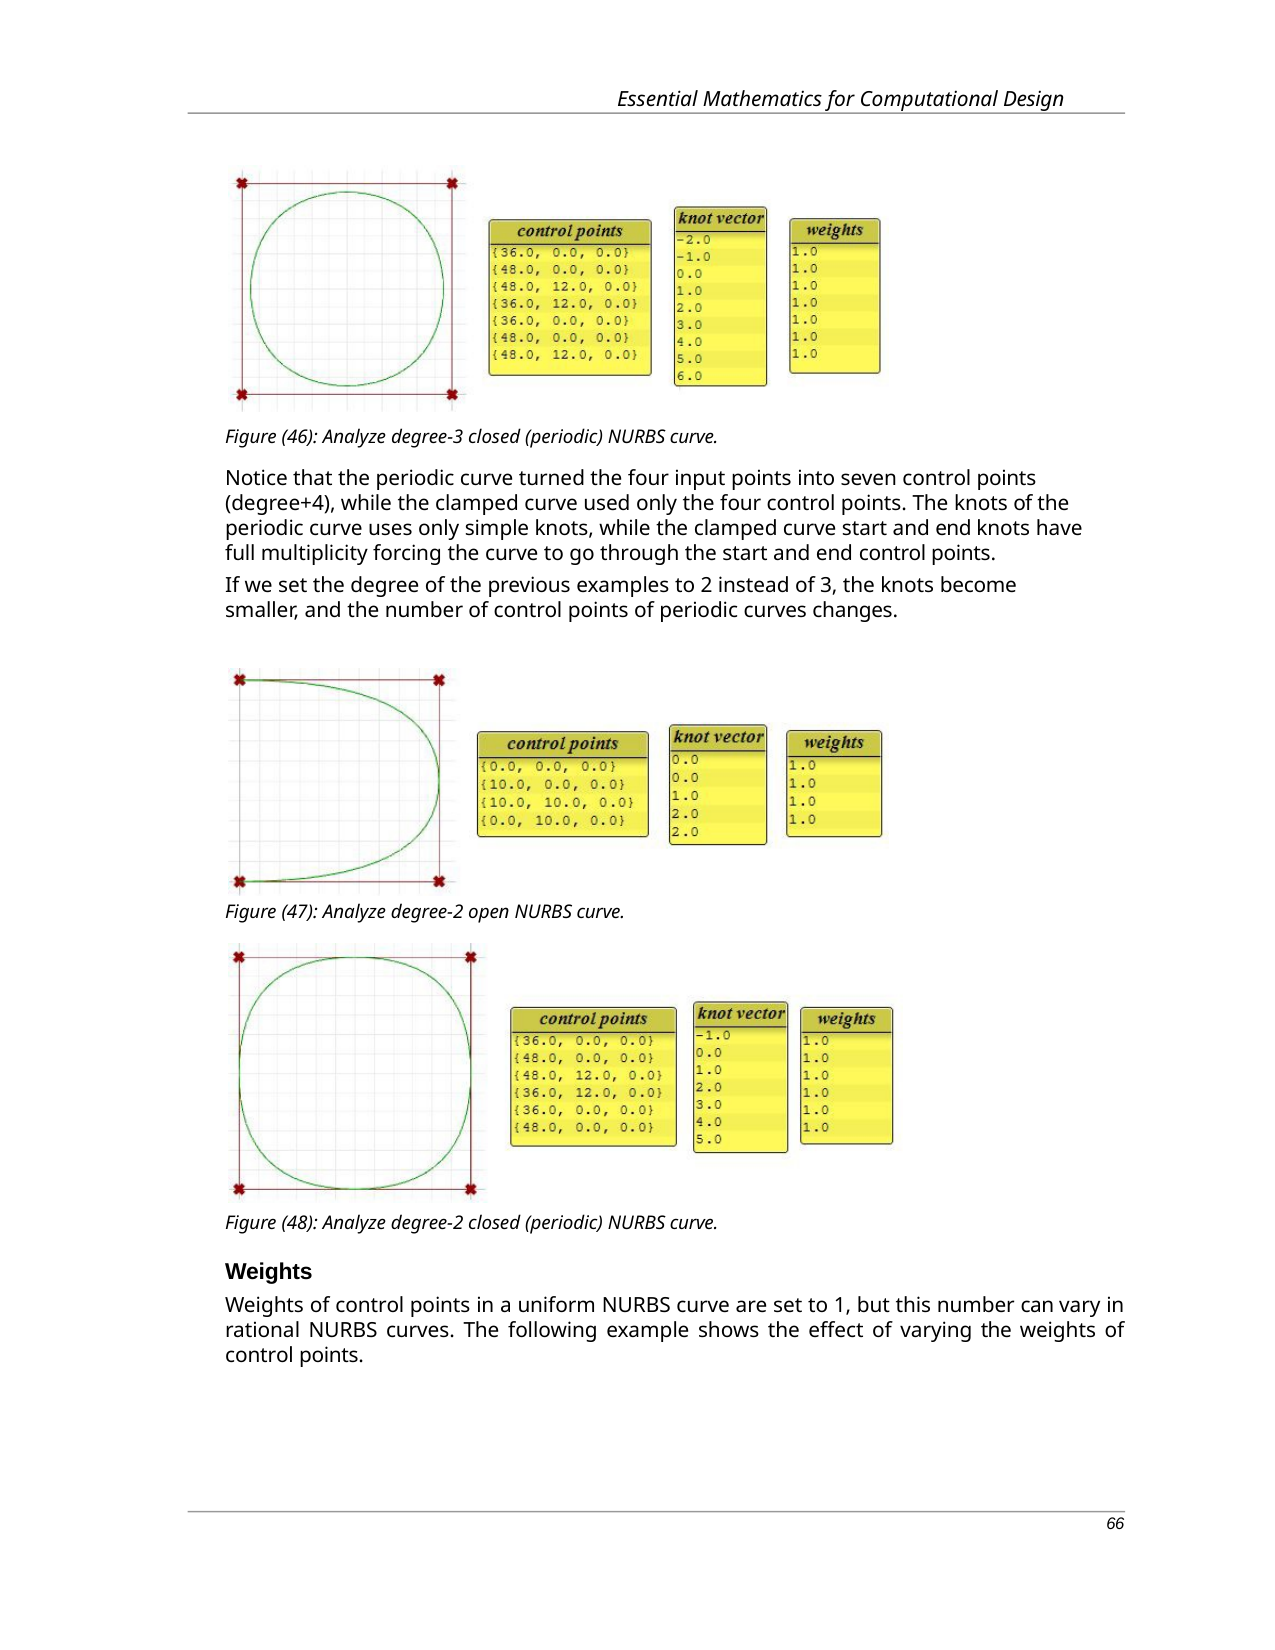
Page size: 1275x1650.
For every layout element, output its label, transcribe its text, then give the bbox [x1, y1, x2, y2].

slide_number 56 [1100, 1512, 1134, 1650]
picture [227, 943, 904, 1204]
picture [227, 165, 889, 413]
text_box Figure (46): Analyze degree-3 closed (periodic) NURBS curve. Notice that the periodic curve turned the four input points into seven control points (degree+4), while the clamped curve used only the four control points. The knots of the periodic curve uses only simple knots, while the clamped curve start and end knots have full multiplicity forcing the curve to go through the start and end control points. If we set the degree of the previous examples to 2 instead of 3, the knots become smaller, and the number of control points of periodic curves changes. [222, 422, 1113, 622]
text_box Figure (48): Analyze degree-2 closed (periodic) NURBS curve. Weights Weights of control points in a uniform NURBS curve are set to 1, but this number can vary in rational NURBS curves. The following example shows the effect of varying the weights of control points. [222, 1208, 1125, 1367]
text_box Figure (47): Analyze degree-2 open NURBS curve. [222, 898, 705, 923]
text_box Essential Mathematics for Computational Design [615, 83, 1126, 111]
picture [227, 668, 889, 896]
